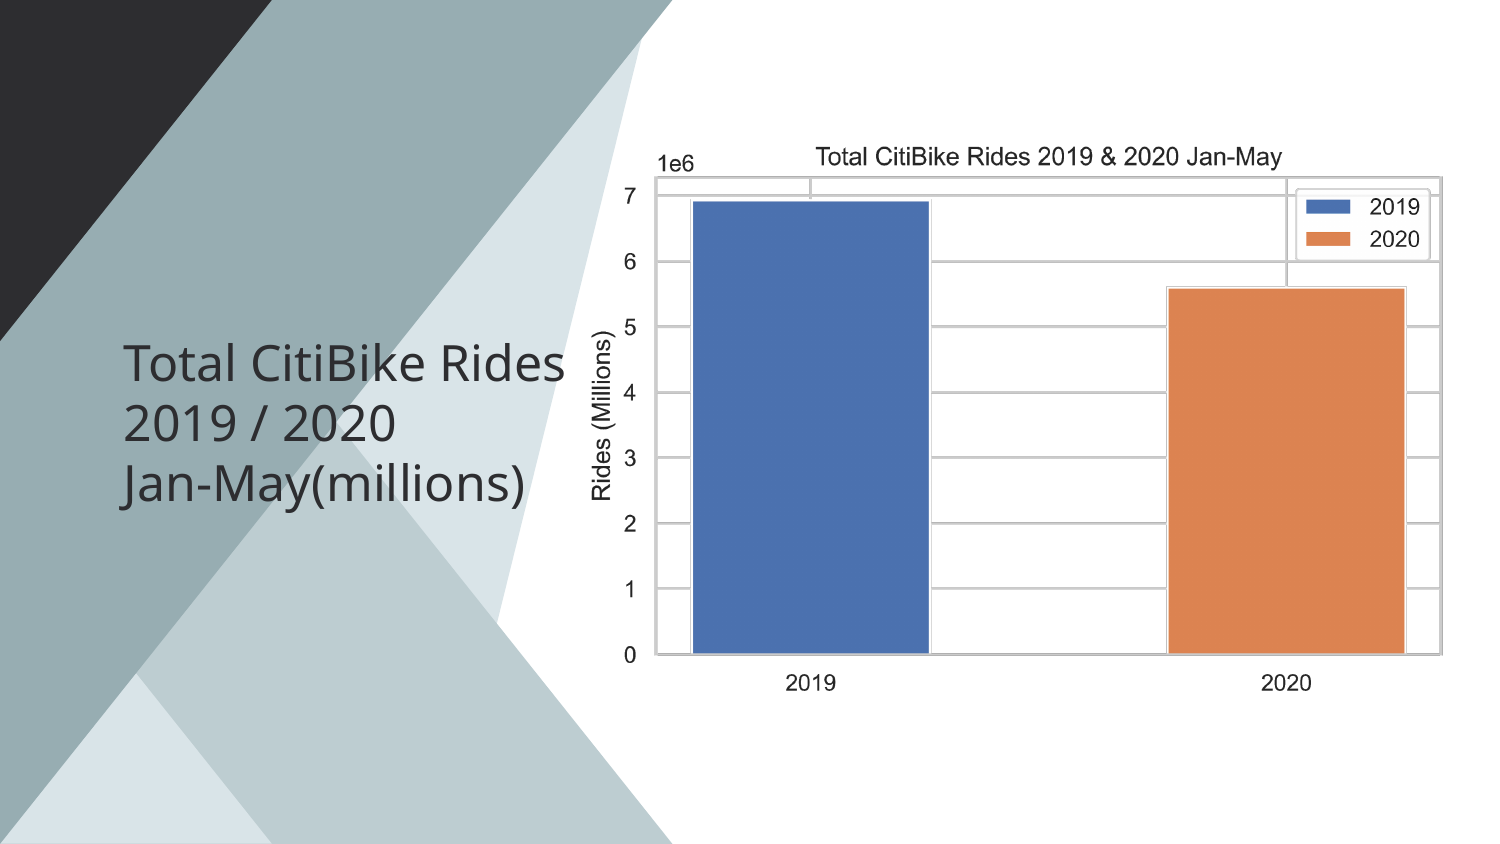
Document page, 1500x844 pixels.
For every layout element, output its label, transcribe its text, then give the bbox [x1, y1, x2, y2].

picture [567, 121, 1468, 723]
title Total CitiBike Rides 2019 / 2020 Jan-May(millions) [109, 164, 562, 680]
